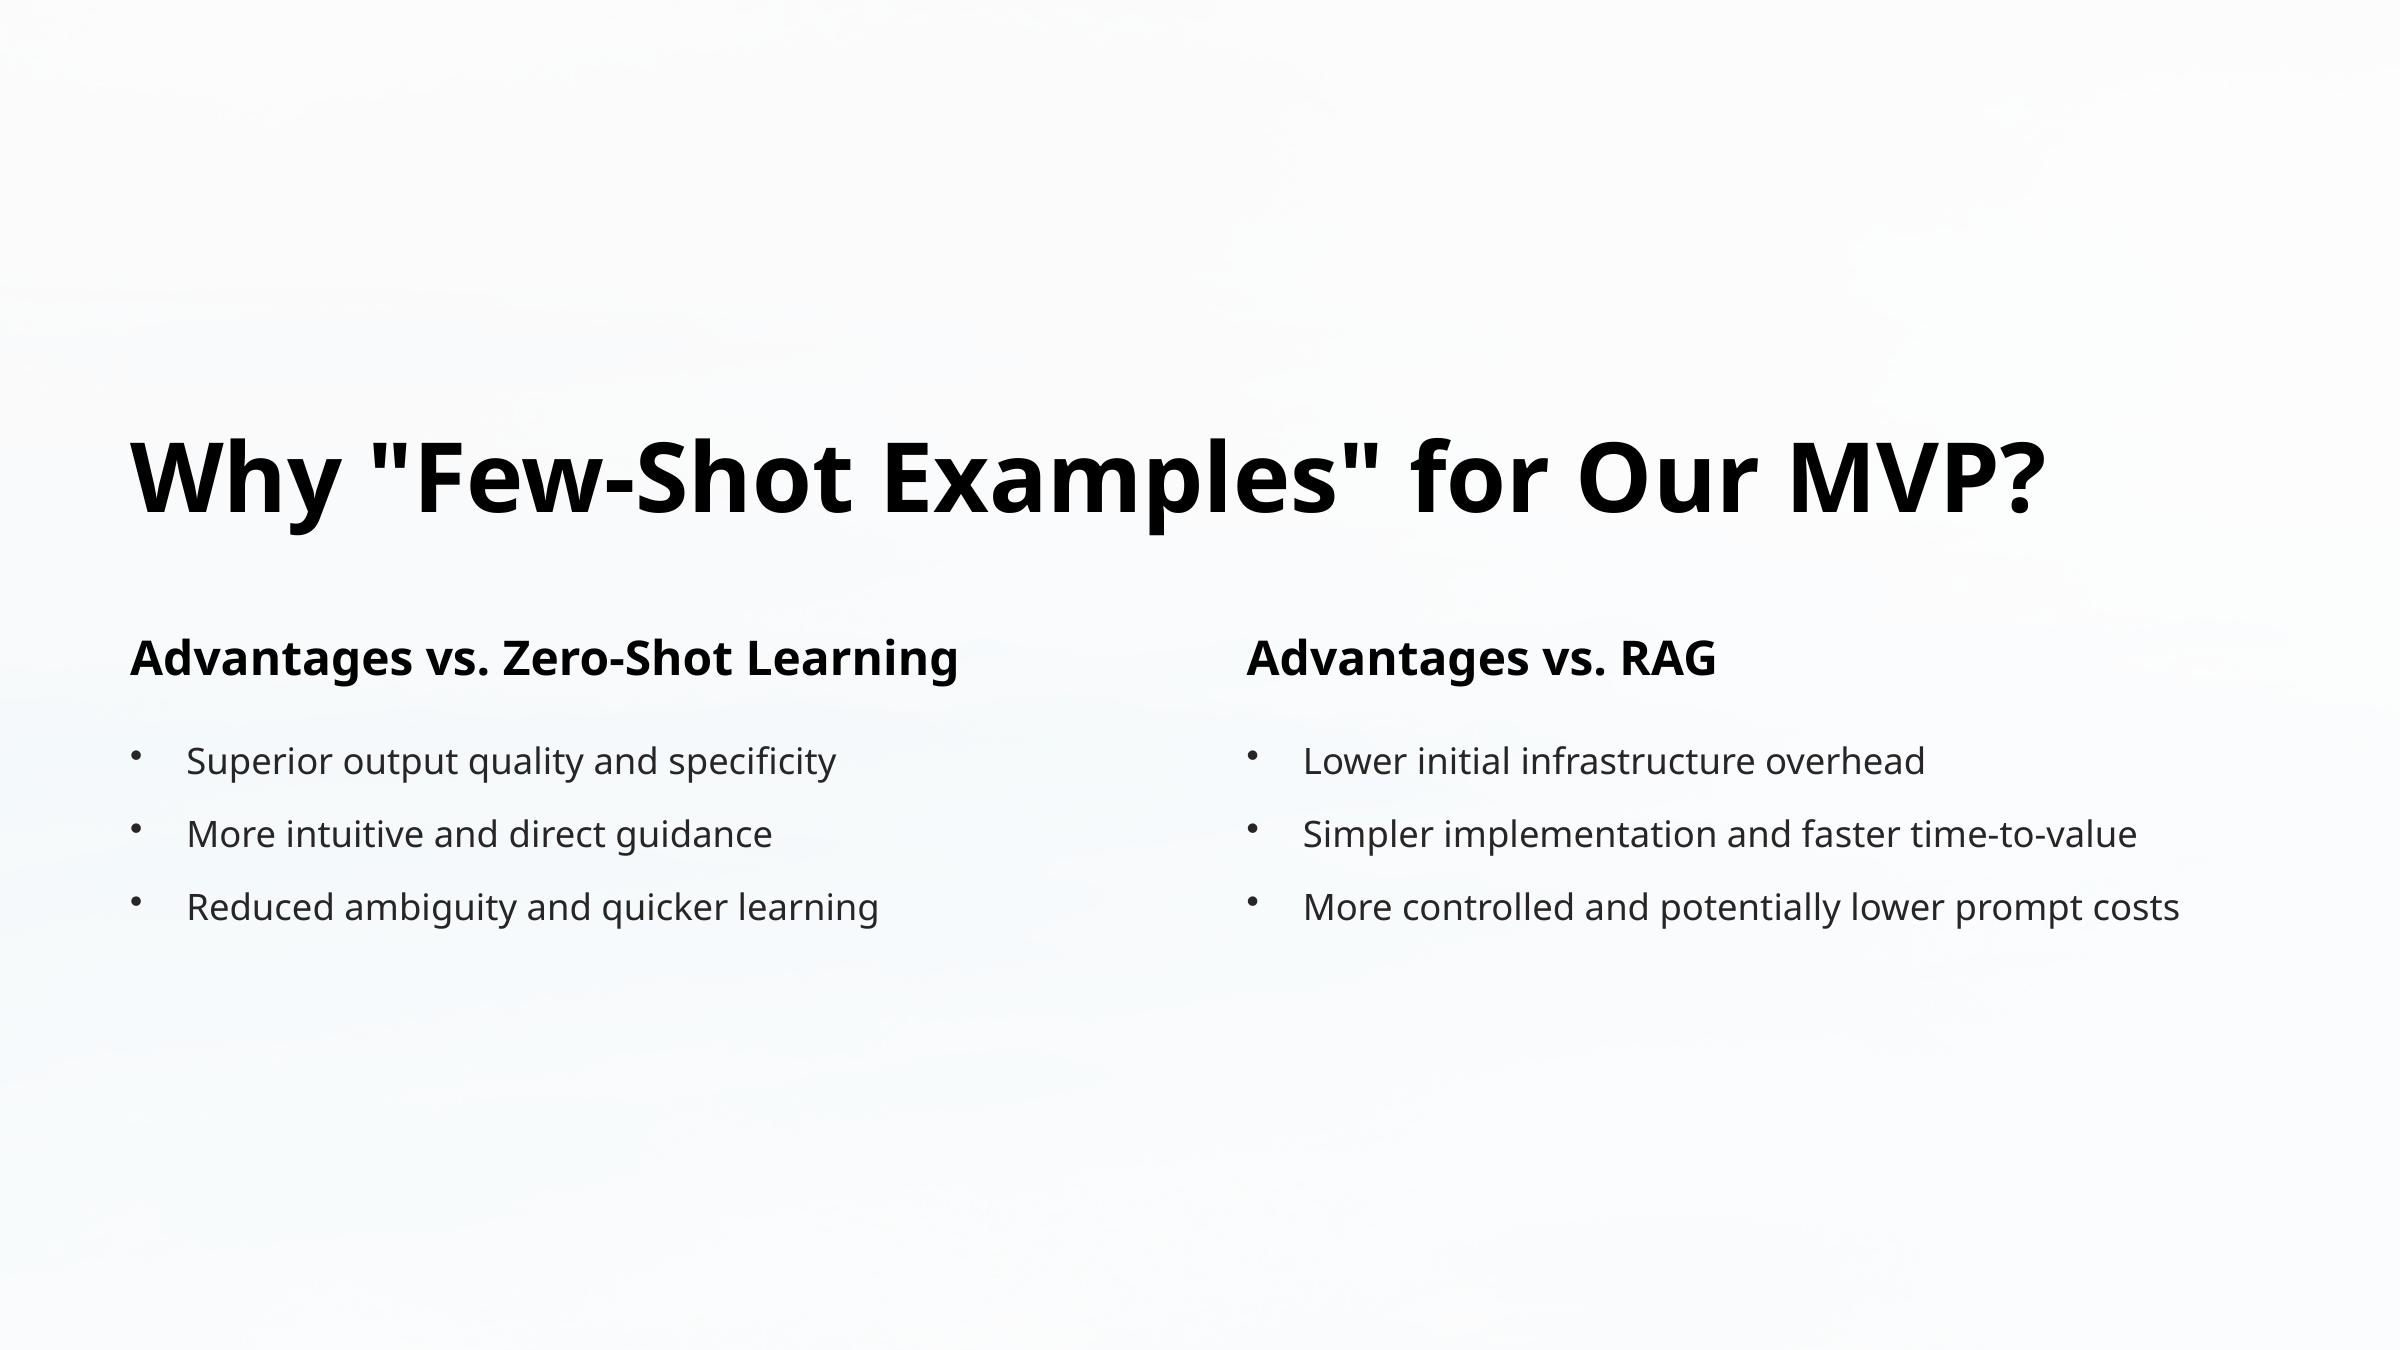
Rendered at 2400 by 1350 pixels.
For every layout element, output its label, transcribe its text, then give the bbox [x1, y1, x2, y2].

text_box Why "Few-Shot Examples" for Our MVP? [130, 409, 1913, 532]
text_box Simpler implementation and faster time-to-value [1246, 795, 2271, 855]
text_box More intuitive and direct guidance [130, 795, 1155, 855]
text_box Superior output quality and specificity [130, 722, 1155, 783]
text_box Reduced ambiguity and quicker learning [130, 867, 1155, 928]
text_box Lower initial infrastructure overhead [1246, 722, 2271, 783]
text_box Advantages vs. Zero-Shot Learning [130, 624, 901, 686]
text_box Advantages vs. RAG [1246, 624, 1735, 686]
text_box More controlled and potentially lower prompt costs [1246, 867, 2271, 928]
